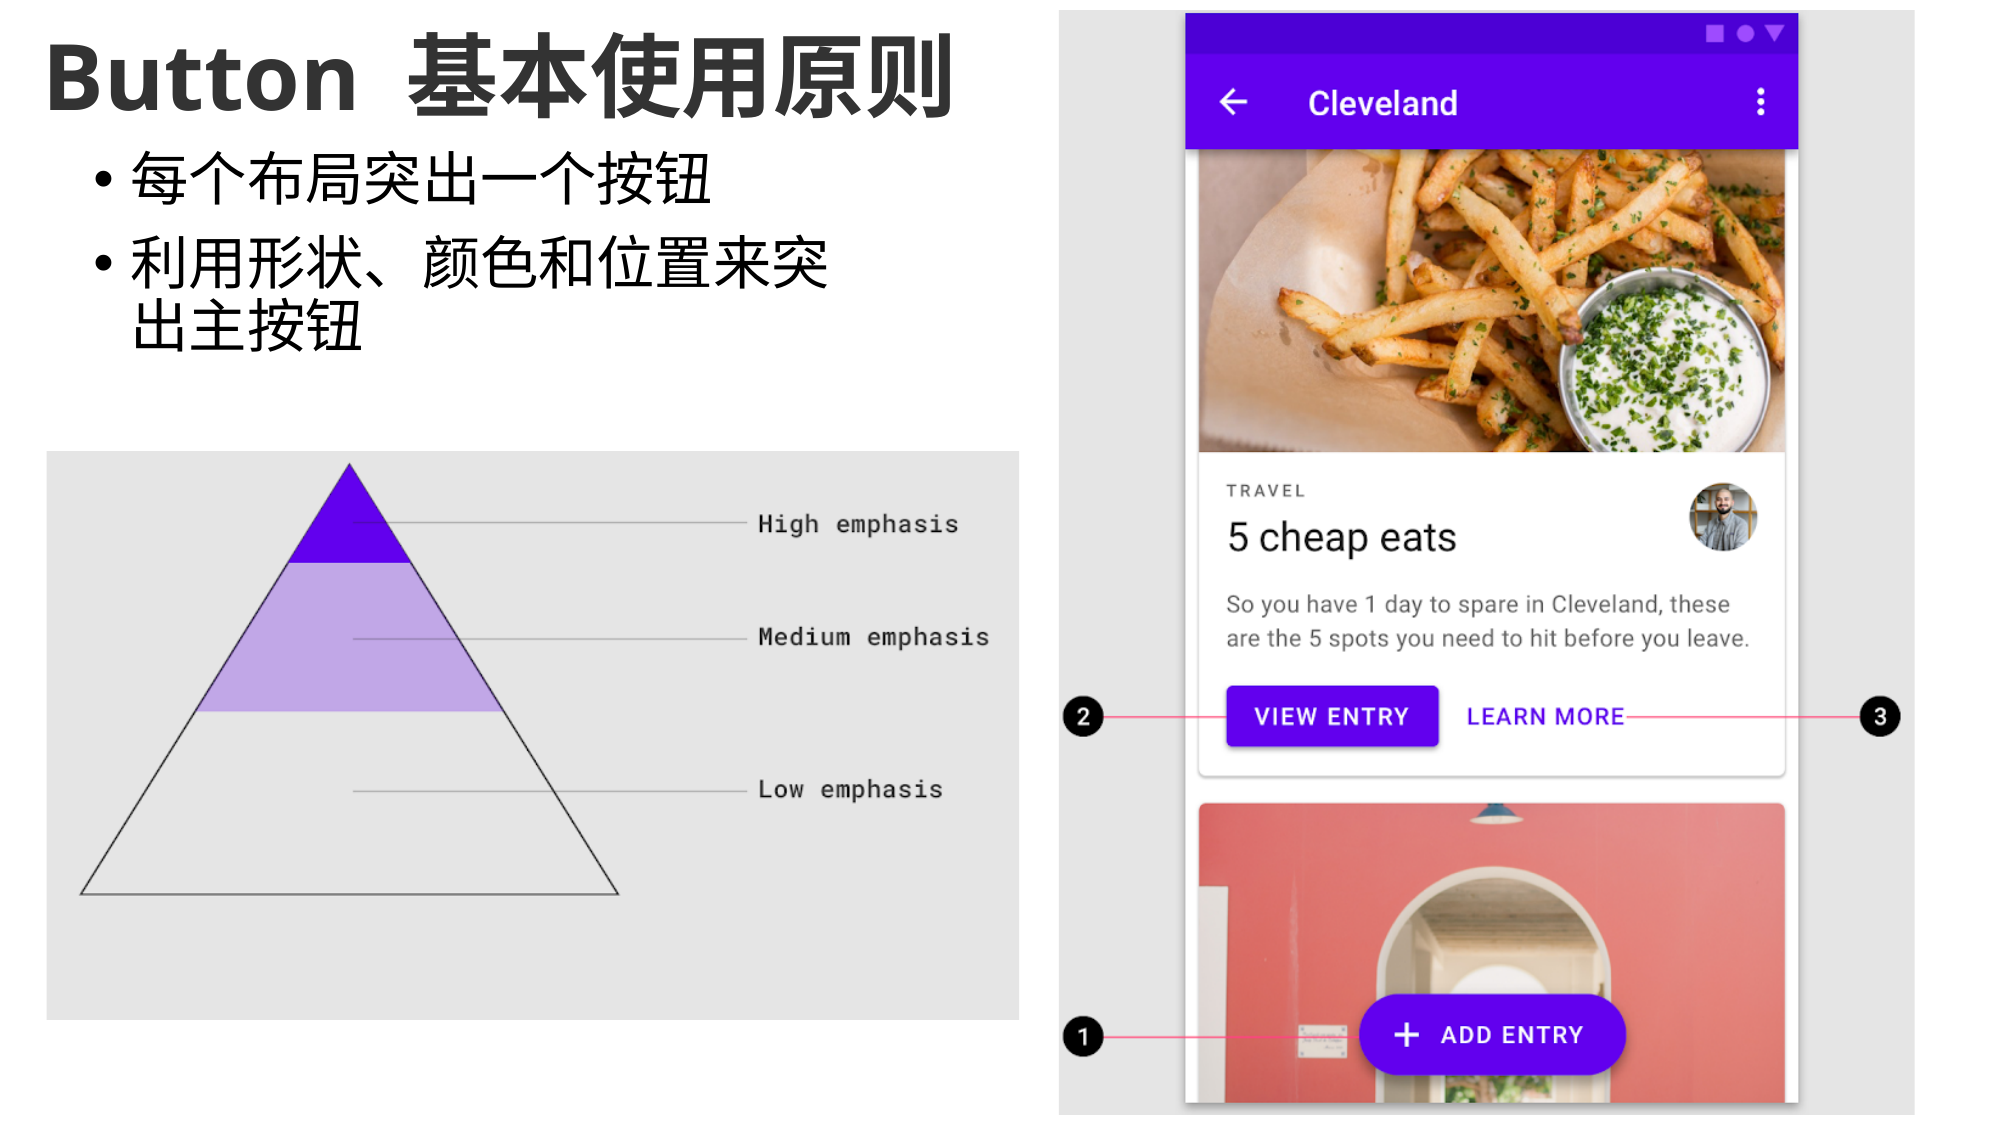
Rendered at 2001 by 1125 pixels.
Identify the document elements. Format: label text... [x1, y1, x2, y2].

picture [1058, 10, 1915, 1115]
title Button 基本使用原则 [27, 0, 1753, 161]
picture [46, 451, 1020, 1020]
list 每个布局突出一个按钮 利用形状、颜色和位置来突出主按钮 [78, 142, 858, 451]
